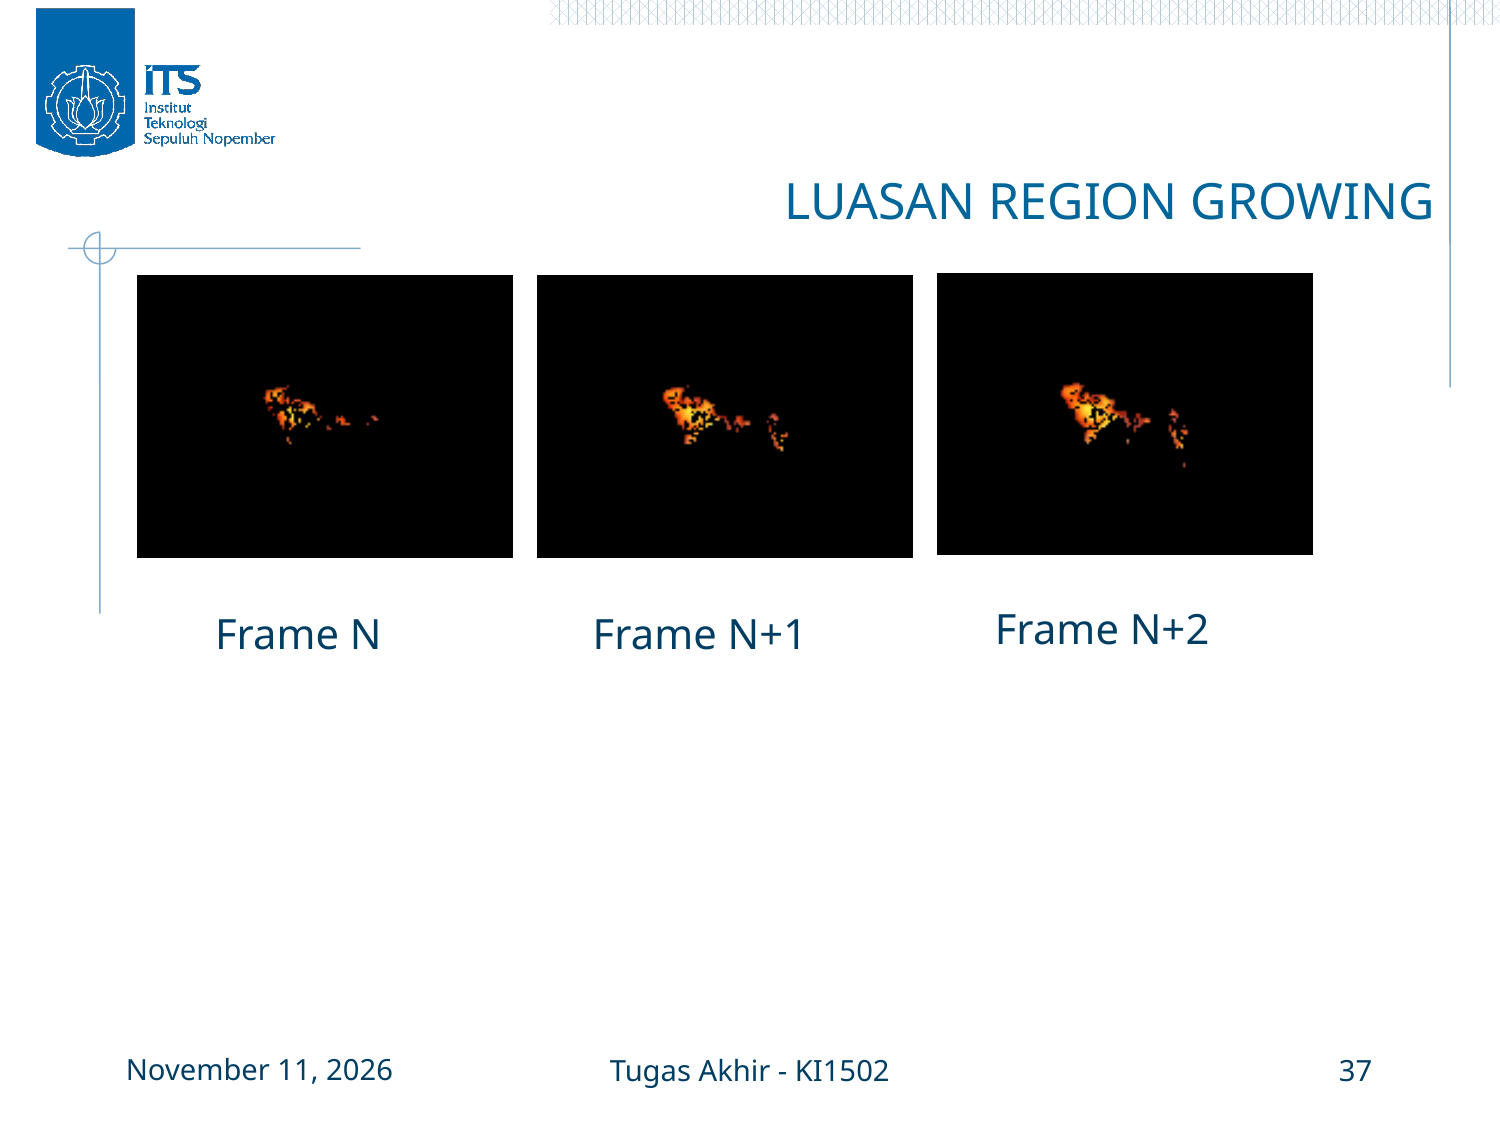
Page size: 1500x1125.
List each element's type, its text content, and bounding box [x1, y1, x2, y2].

picture [537, 275, 913, 558]
text_box Frame N+1 [568, 600, 832, 665]
title LUASAN REGION GROWING [174, 50, 1450, 238]
footer Tugas Akhir - KI1502 [512, 1025, 988, 1100]
text_box Frame N [167, 600, 430, 665]
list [937, 273, 1313, 555]
picture [137, 275, 513, 558]
slide_number 37 [1074, 1025, 1388, 1100]
text_box Frame N+2 [970, 595, 1234, 661]
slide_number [110, 1023, 424, 1099]
picture [27, 0, 282, 165]
